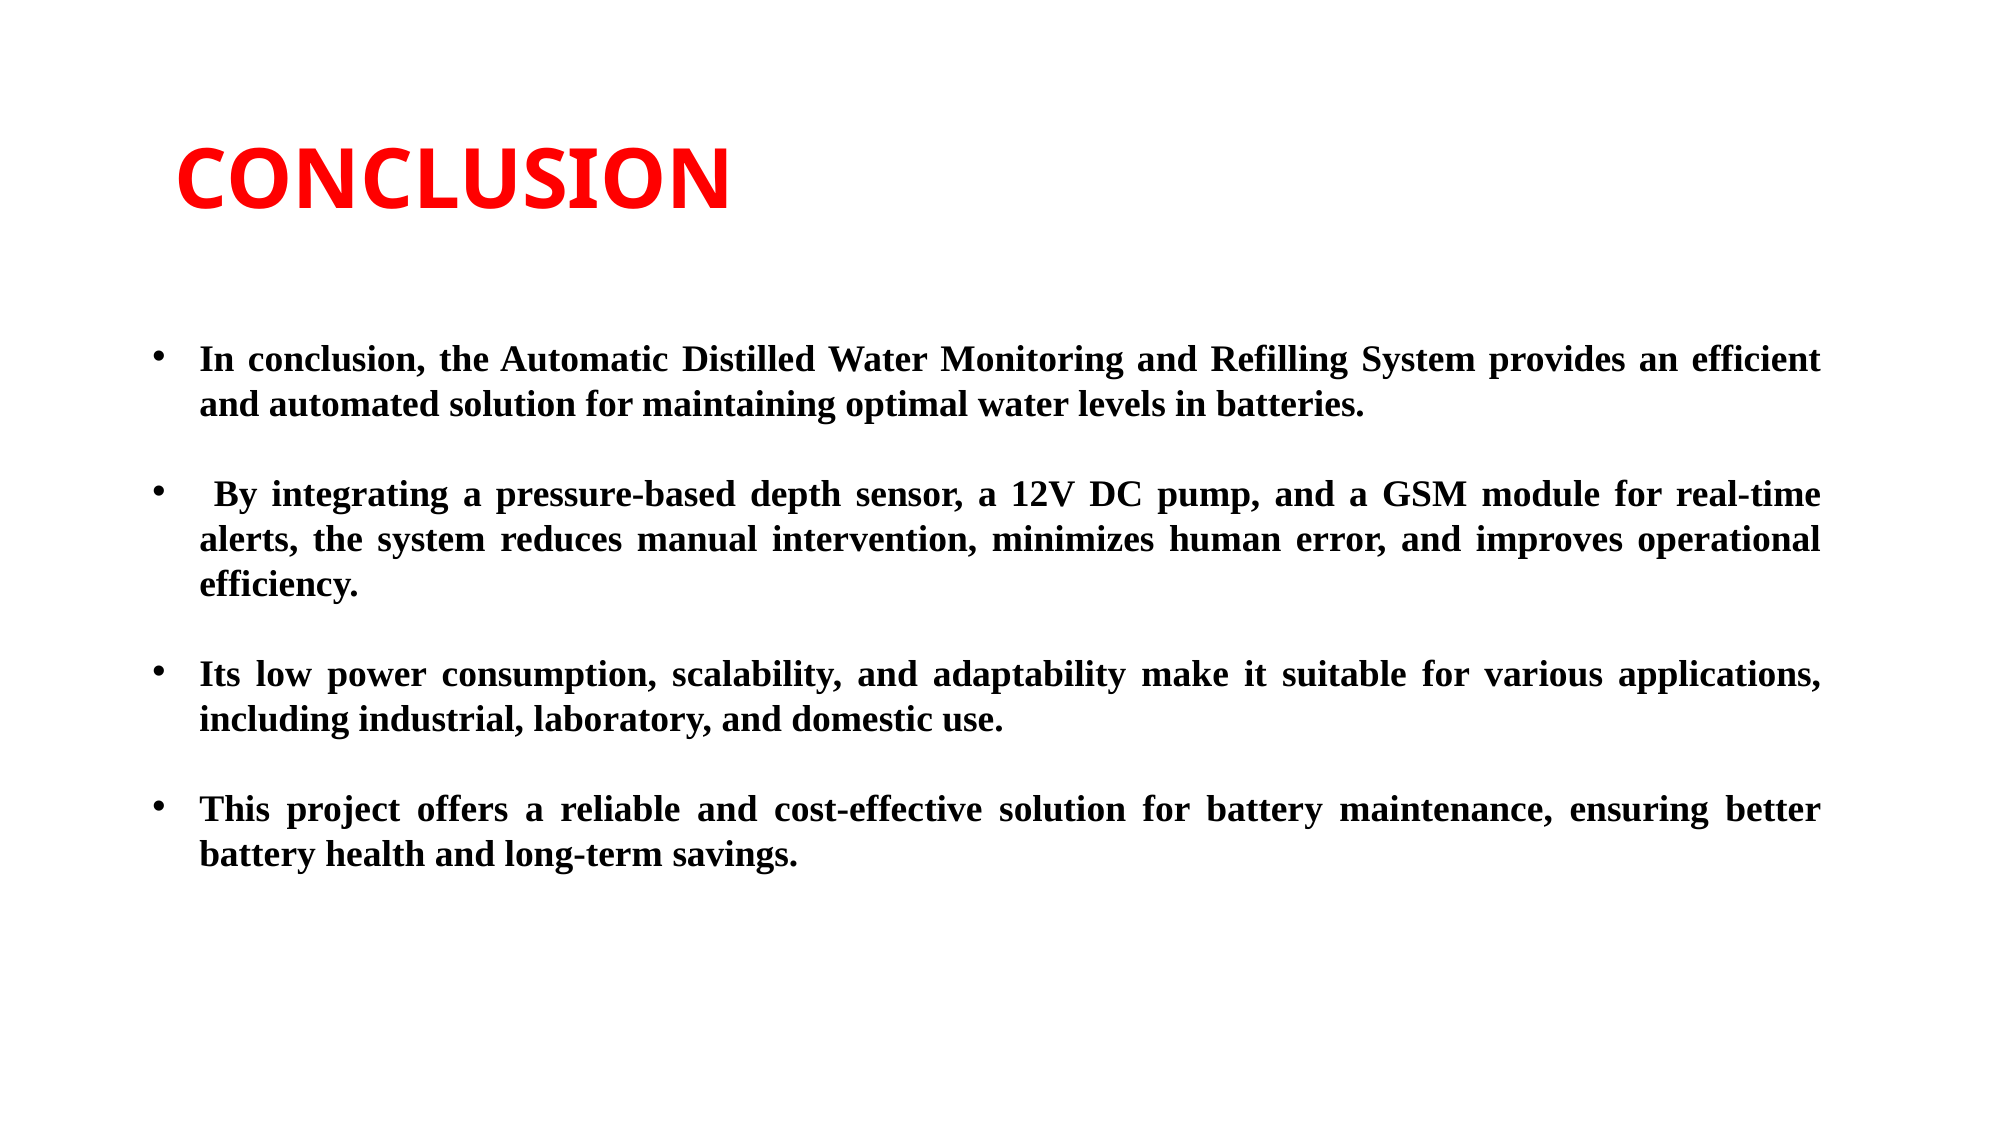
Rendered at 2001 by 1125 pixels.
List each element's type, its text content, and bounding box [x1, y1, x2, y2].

title CONCLUSION [174, 125, 1069, 263]
list In conclusion, the Automatic Distilled Water Monitoring and Refilling System provides an efficient and automated solution for maintaining optimal water levels in batteries. By integrating a pressure-based depth sensor, a 12V DC pump, and a GSM module for real-time alerts, the system reduces manual intervention, minimizes human error, and improves operational efficiency. Its low power consumption, scalability, and adaptability make it suitable for various applications, including industrial, laboratory, and domestic use. This project offers a reliable and cost-effective solution for battery maintenance, ensuring better battery health and long-term savings. [137, 277, 1838, 930]
